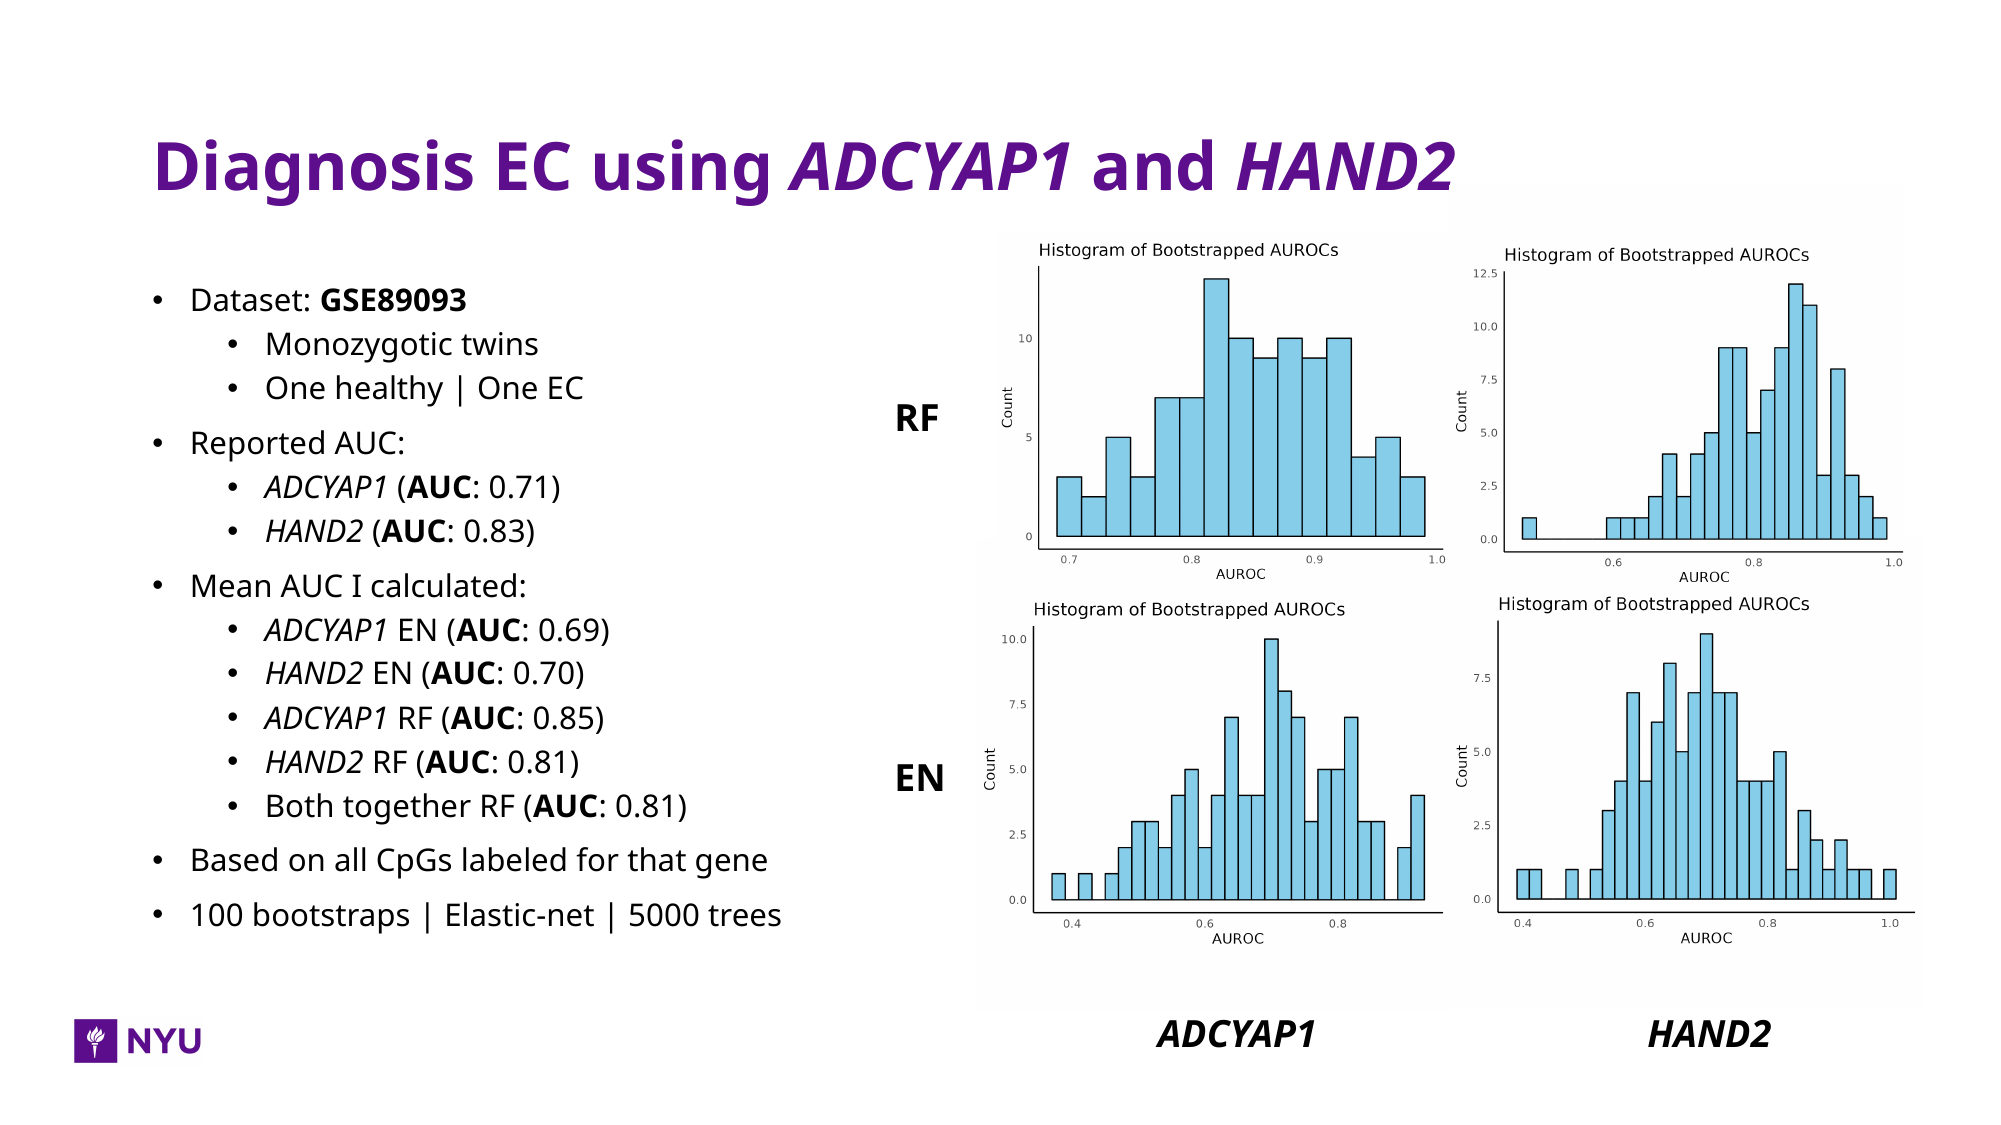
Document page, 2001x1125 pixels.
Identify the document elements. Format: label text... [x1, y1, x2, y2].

title Diagnosis EC using ADCYAP1 and HAND2 [137, 59, 1863, 278]
text_box HAND2 [1599, 1008, 1819, 1063]
picture [71, 1015, 204, 1066]
text_box RF EN [879, 386, 961, 807]
list Dataset: GSE89093 Monozygotic twins One healthy | One EC Reported AUC: ADCYAP1 (AUC: 0.71) HAND2 (AUC: 0.83) Mean AUC I calculated: ADCYAP1 EN (AUC: 0.69) HAND2 EN (AUC: 0.70) ADCYAP1 RF (AUC: 0.85) HAND2 RF (AUC: 0.81) Both together RF (AUC: 0.81) Based on all CpGs labeled for that gene 100 bootstraps | Elastic-net | 5000 trees [137, 277, 845, 959]
text_box ADCYAP1 [1128, 1012, 1347, 1063]
picture [976, 184, 1922, 1012]
